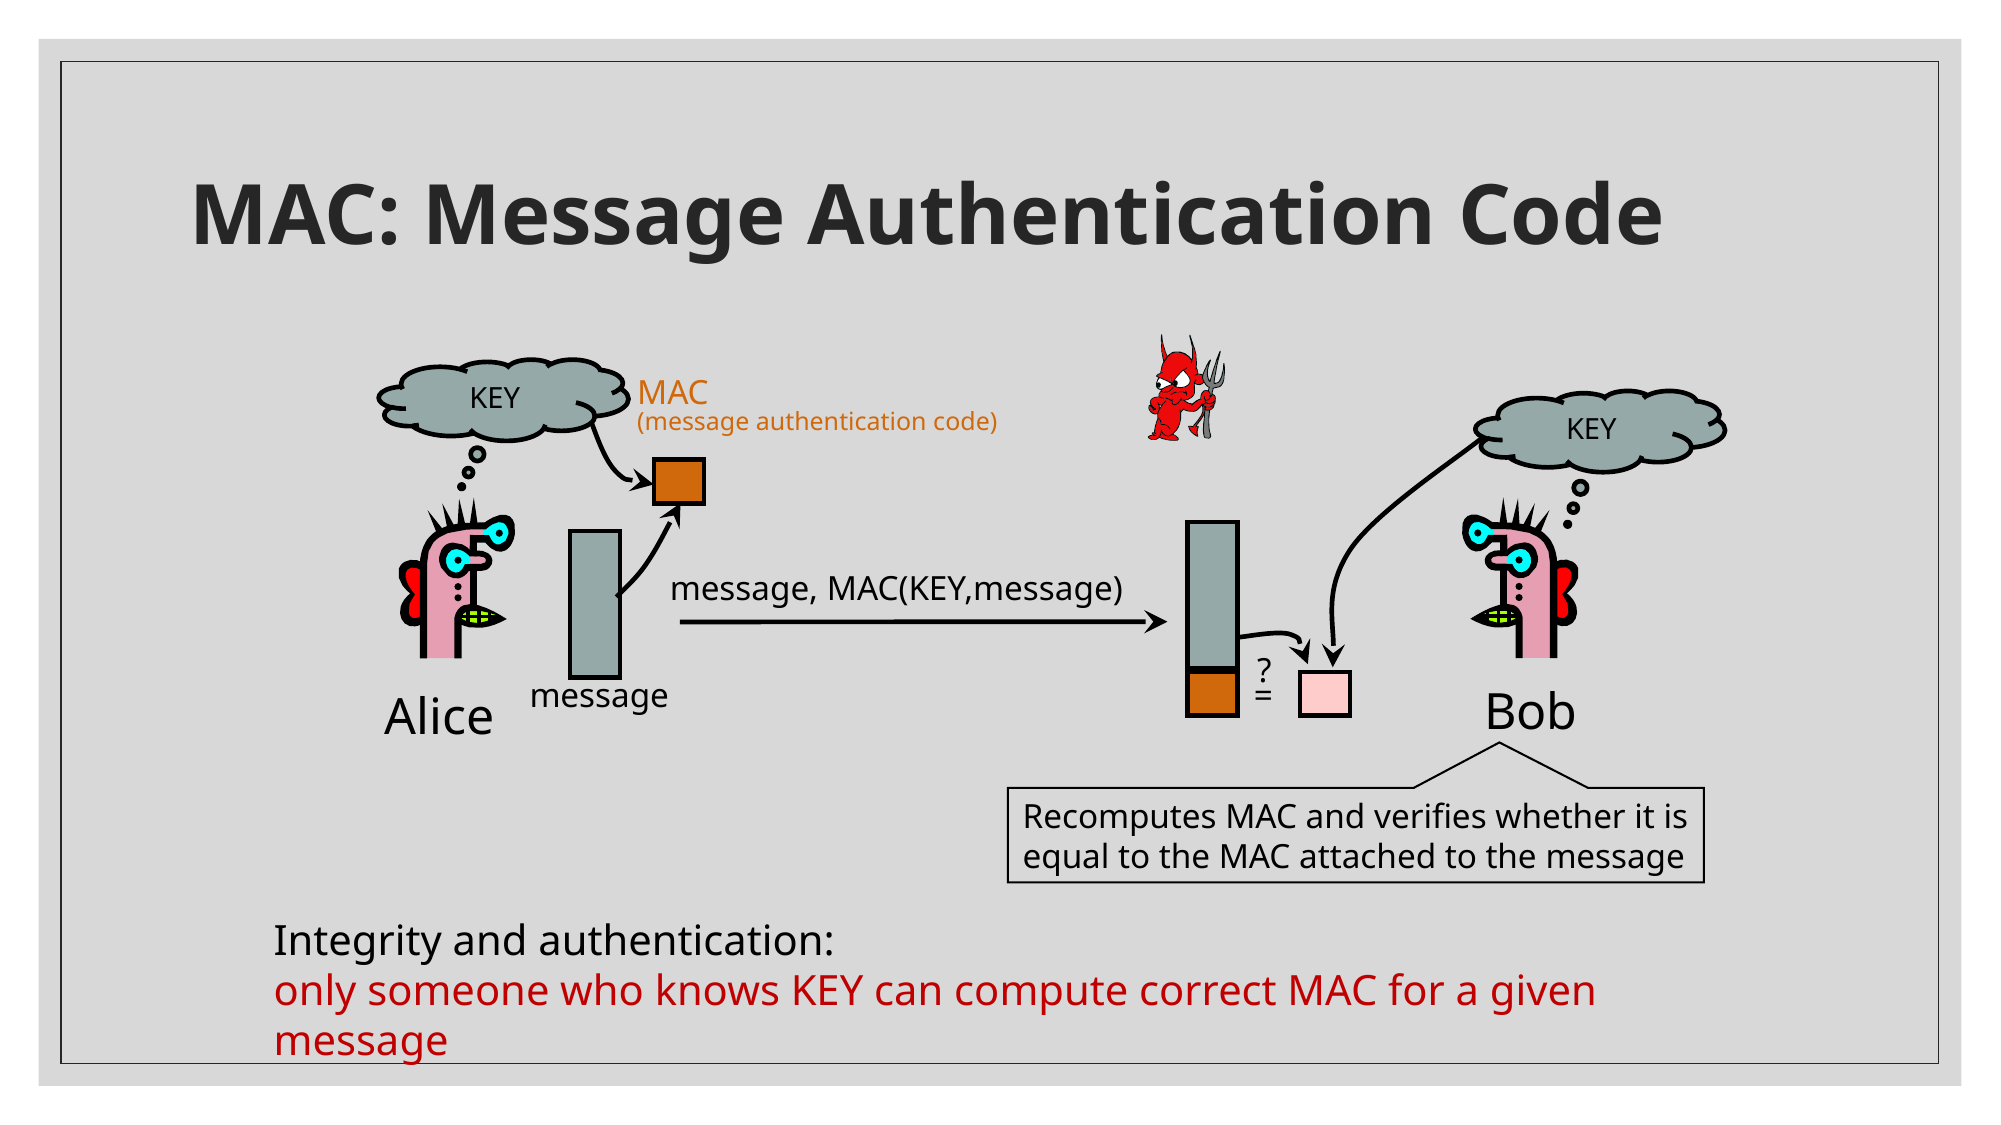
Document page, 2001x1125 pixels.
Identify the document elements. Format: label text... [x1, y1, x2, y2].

text_box Alice [370, 677, 511, 753]
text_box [674, 521, 1230, 716]
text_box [1235, 435, 1485, 637]
picture [1485, 496, 1579, 641]
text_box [1037, 641, 1675, 884]
text_box [570, 531, 621, 666]
text_box KEY [378, 359, 600, 441]
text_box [591, 371, 994, 597]
text_box KEY [463, 468, 474, 478]
text_box KEY [1573, 481, 1588, 495]
text_box KEY [470, 447, 485, 462]
picture [398, 497, 517, 660]
text_box Integrity and authentication: only someone who knows KEY can compute correct MAC for a given message [258, 906, 1675, 1072]
text_box message [514, 666, 675, 722]
picture [1147, 334, 1225, 441]
text_box KEY [1475, 390, 1726, 473]
title MAC: Message Authentication Code [174, 105, 1825, 331]
